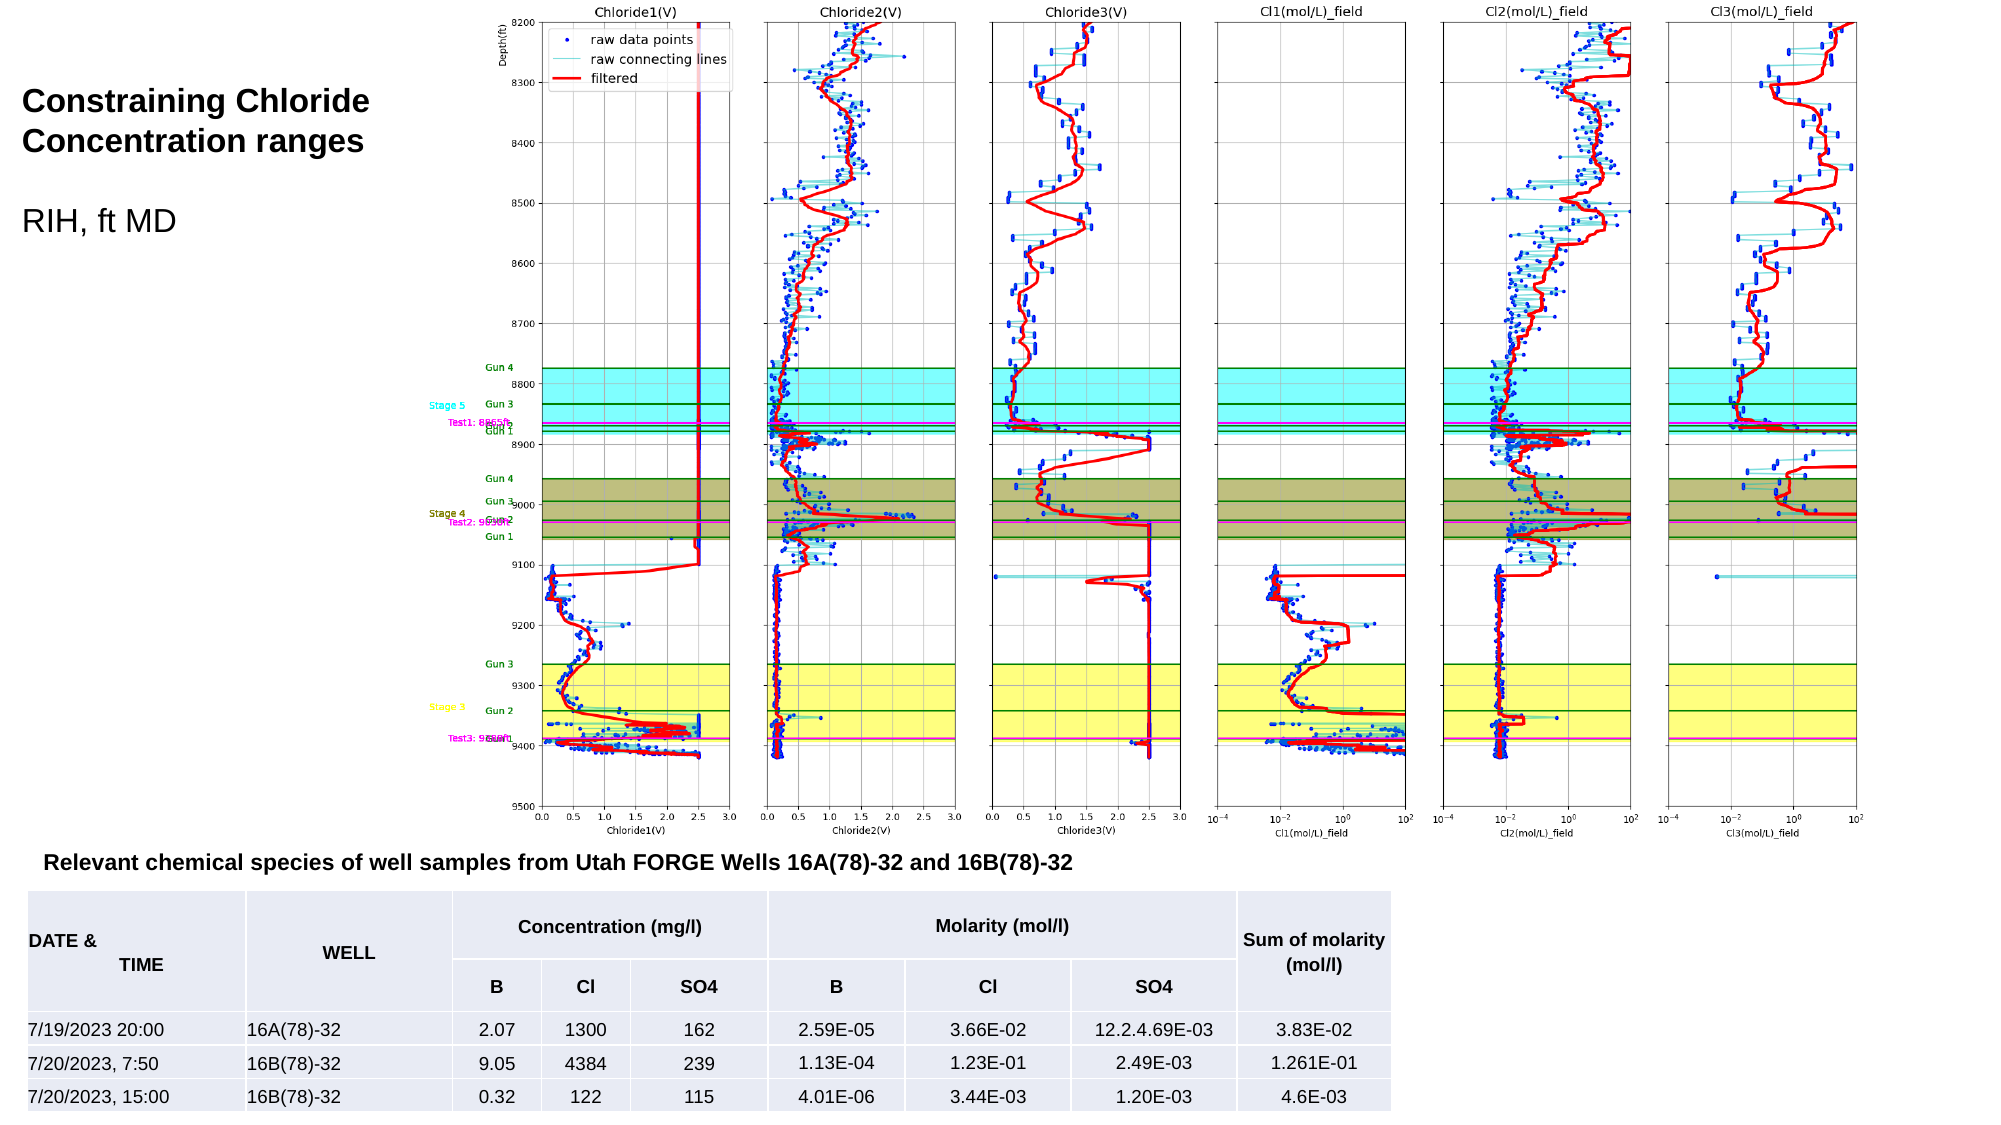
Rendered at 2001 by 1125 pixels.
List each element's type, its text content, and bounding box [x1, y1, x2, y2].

table_cell 1300 [542, 1012, 630, 1044]
table_header Molarity (mol/l) [769, 891, 1236, 958]
table_header DATE & TIME [28, 891, 245, 1011]
table_cell 4.01E-06 [769, 1079, 904, 1111]
table_cell 4.6E-03 [1238, 1079, 1391, 1111]
table_cell 16B(78)-32 [247, 1079, 452, 1111]
table_cell B [453, 960, 541, 1011]
table_cell 3.66E-02 [906, 1012, 1070, 1044]
table_cell 122 [542, 1079, 630, 1111]
table_cell SO4 [631, 960, 767, 1011]
table_cell 2.59E-05 [769, 1012, 904, 1044]
table_cell 1.20E-03 [1072, 1079, 1236, 1111]
table_header Concentration (mg/l) [453, 891, 767, 958]
table_cell 4384 [542, 1046, 630, 1078]
table_cell 9.05 [453, 1046, 541, 1078]
table_cell 3.83E-02 [1238, 1012, 1391, 1044]
text_box Relevant chemical species of well samples from Utah FORGE Wells 16A(78)-32 and 16B(78)-32 [28, 839, 1090, 883]
table_cell 12.2.4.69E-03 [1072, 1012, 1236, 1044]
table_cell Cl [906, 960, 1070, 1011]
table_cell 1.23E-01 [906, 1046, 1070, 1078]
table_cell 2.07 [453, 1012, 541, 1044]
table_cell 7/20/2023, 15:00 [28, 1079, 245, 1111]
table_cell 16B(78)-32 [247, 1046, 452, 1078]
table_header WELL [247, 891, 452, 1011]
table_cell B [769, 960, 904, 1011]
table_cell 0.32 [453, 1079, 541, 1111]
table_cell 239 [631, 1046, 767, 1078]
table_cell 2.49E-03 [1072, 1046, 1236, 1078]
table_cell 3.44E-03 [906, 1079, 1070, 1111]
table_cell 7/20/2023, 7:50 [28, 1046, 245, 1078]
table_header Sum of molarity (mol/l) [1238, 891, 1391, 1011]
table_cell 162 [631, 1012, 767, 1044]
picture [421, 0, 1871, 845]
table_cell SO4 [1072, 960, 1236, 1011]
table_cell 115 [631, 1079, 767, 1111]
table_cell 16A(78)-32 [247, 1012, 452, 1044]
table_cell Cl [542, 960, 630, 1011]
text_box Constraining Chloride Concentration ranges RIH, ft MD [7, 72, 416, 247]
table_cell 7/19/2023 20:00 [28, 1012, 245, 1044]
table_cell 1.261E-01 [1238, 1046, 1391, 1078]
table_cell 1.13E-04 [769, 1046, 904, 1078]
